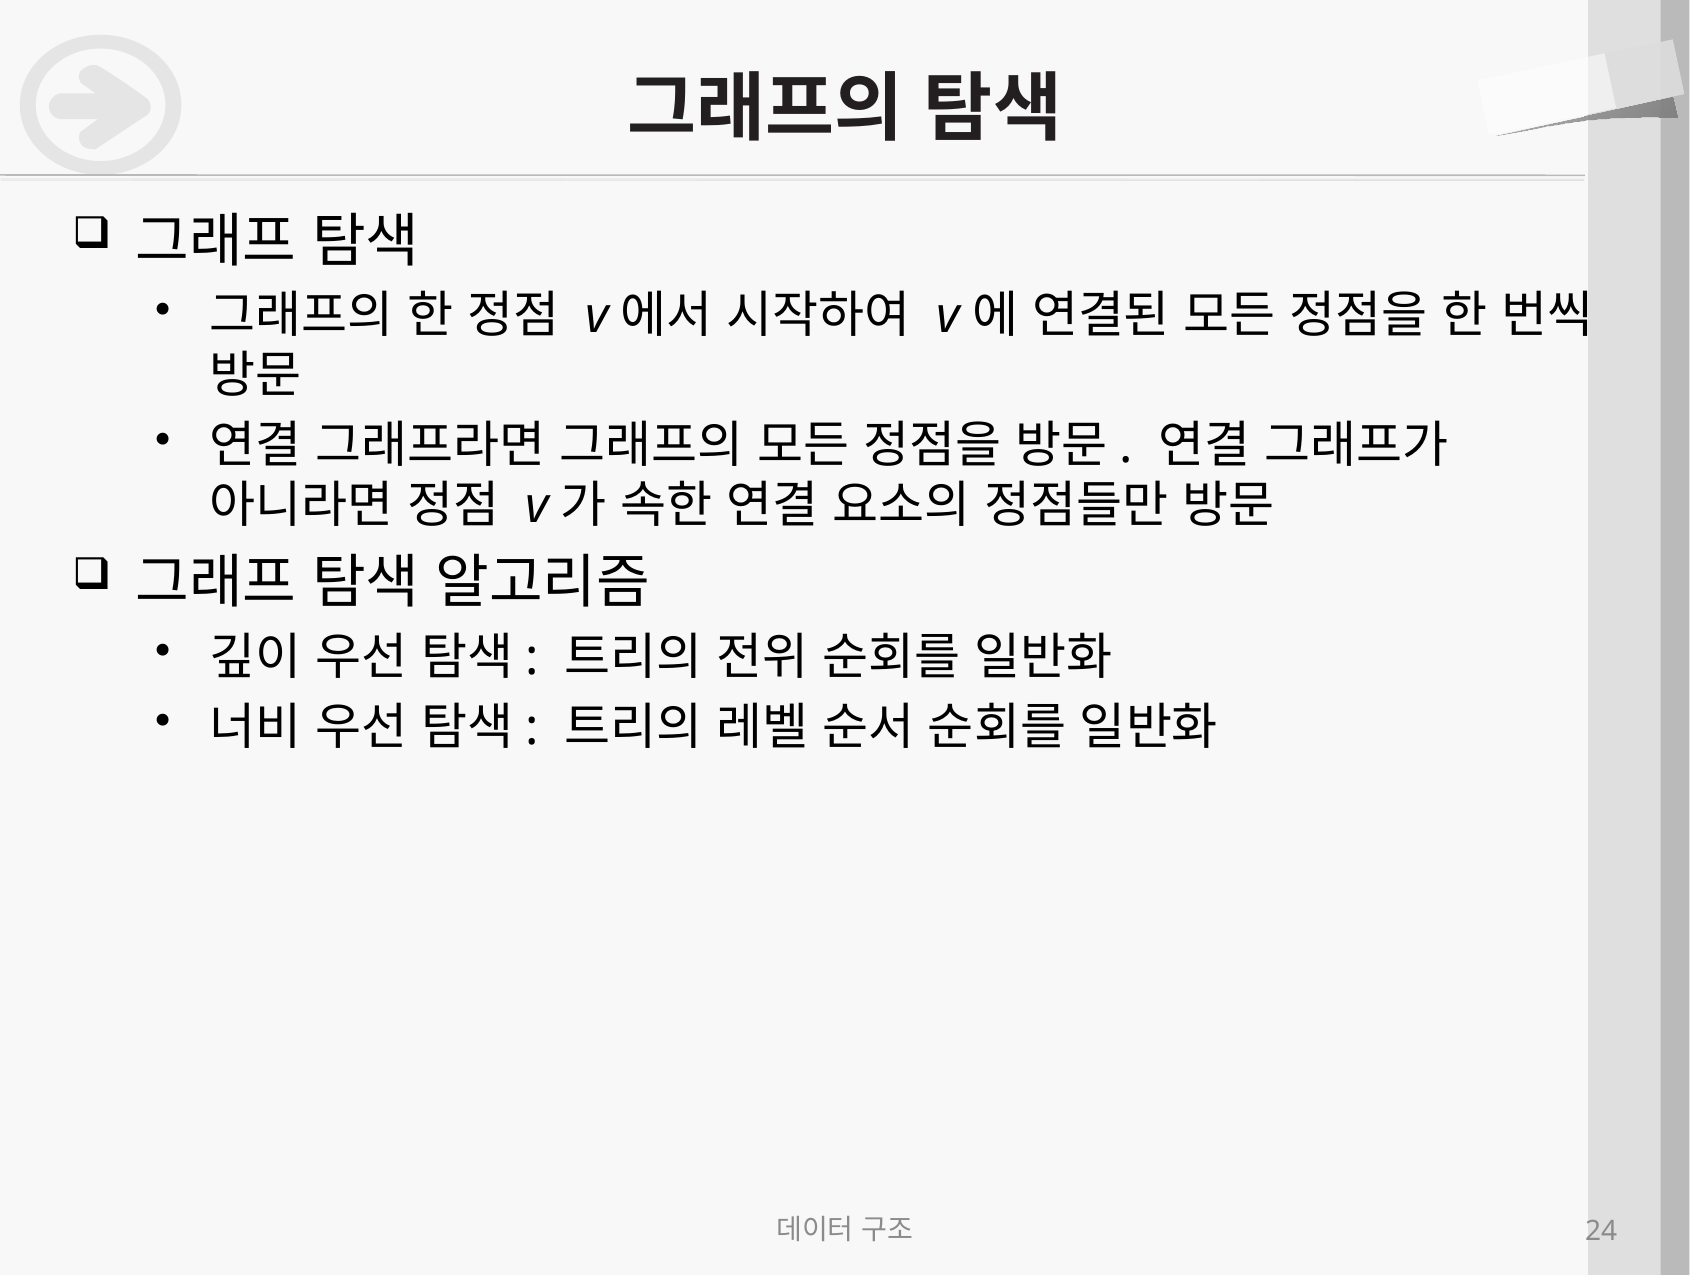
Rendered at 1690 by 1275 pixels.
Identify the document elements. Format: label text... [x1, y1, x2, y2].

title 그래프의 탐색 [57, 28, 1633, 181]
list 그래프 탐색 그래프의 한 정점 v에서 시작하여 v에 연결된 모든 정점을 한 번씩 방문 연결 그래프라면 그래프의 모든 정점을 방문. 연결 그래프가 아니라면 정점 v가 속한 연결 요소의 정점들만 방문 그래프 탐색 알고리즘 깊이 우선 탐색: 트리의 전위 순회를 일반화 너비 우선 탐색: 트리의 레벨 순서 순회를 일반화 [57, 195, 1633, 1159]
slide_number 24 [1238, 1203, 1633, 1260]
footer 데이터 구조 [577, 1203, 1113, 1260]
